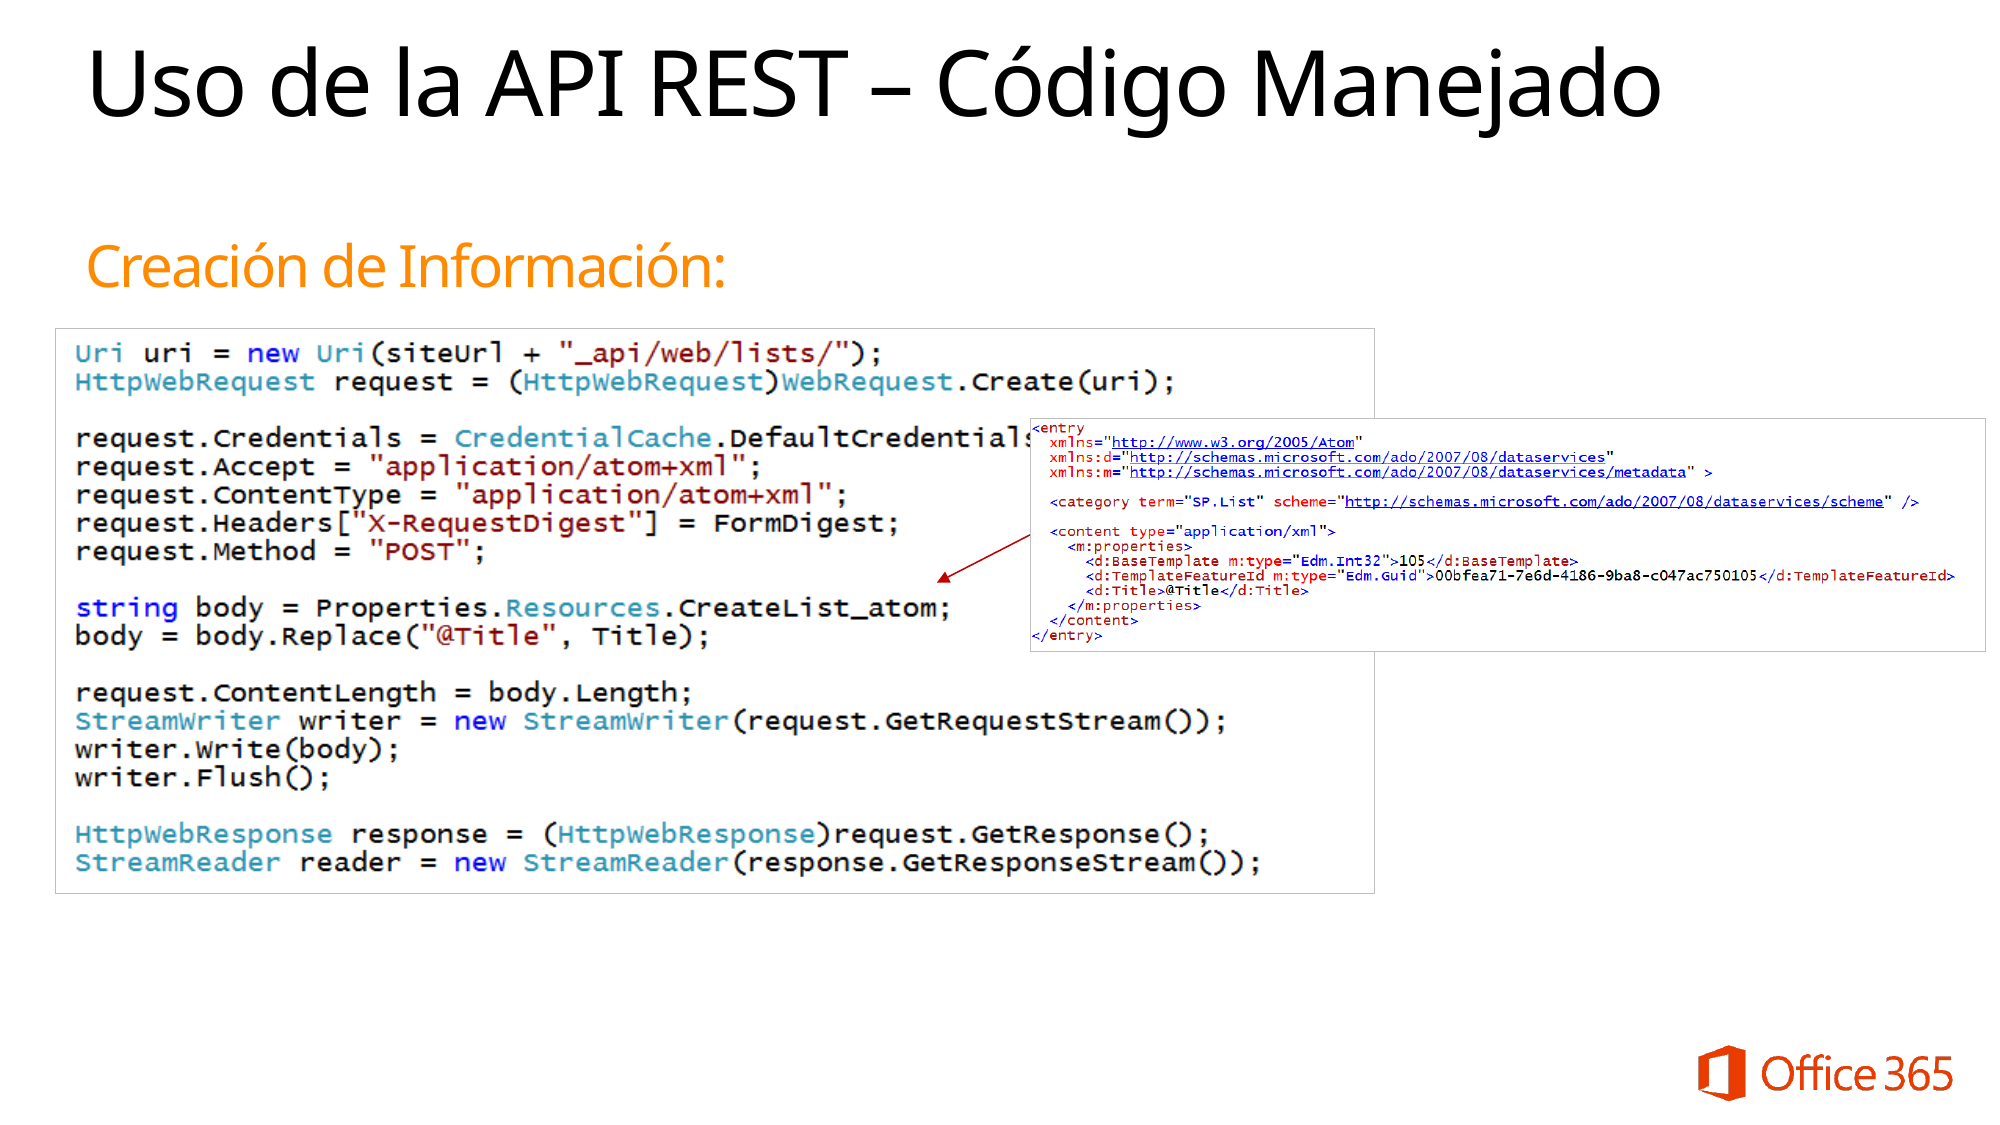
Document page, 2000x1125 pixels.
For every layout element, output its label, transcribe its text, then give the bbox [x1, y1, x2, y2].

picture [1674, 1021, 1975, 1125]
title Uso de la API REST – Código Manejado [85, 37, 1914, 161]
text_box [936, 534, 1030, 583]
picture [55, 327, 1987, 894]
list Creación de Información: [85, 237, 1914, 417]
